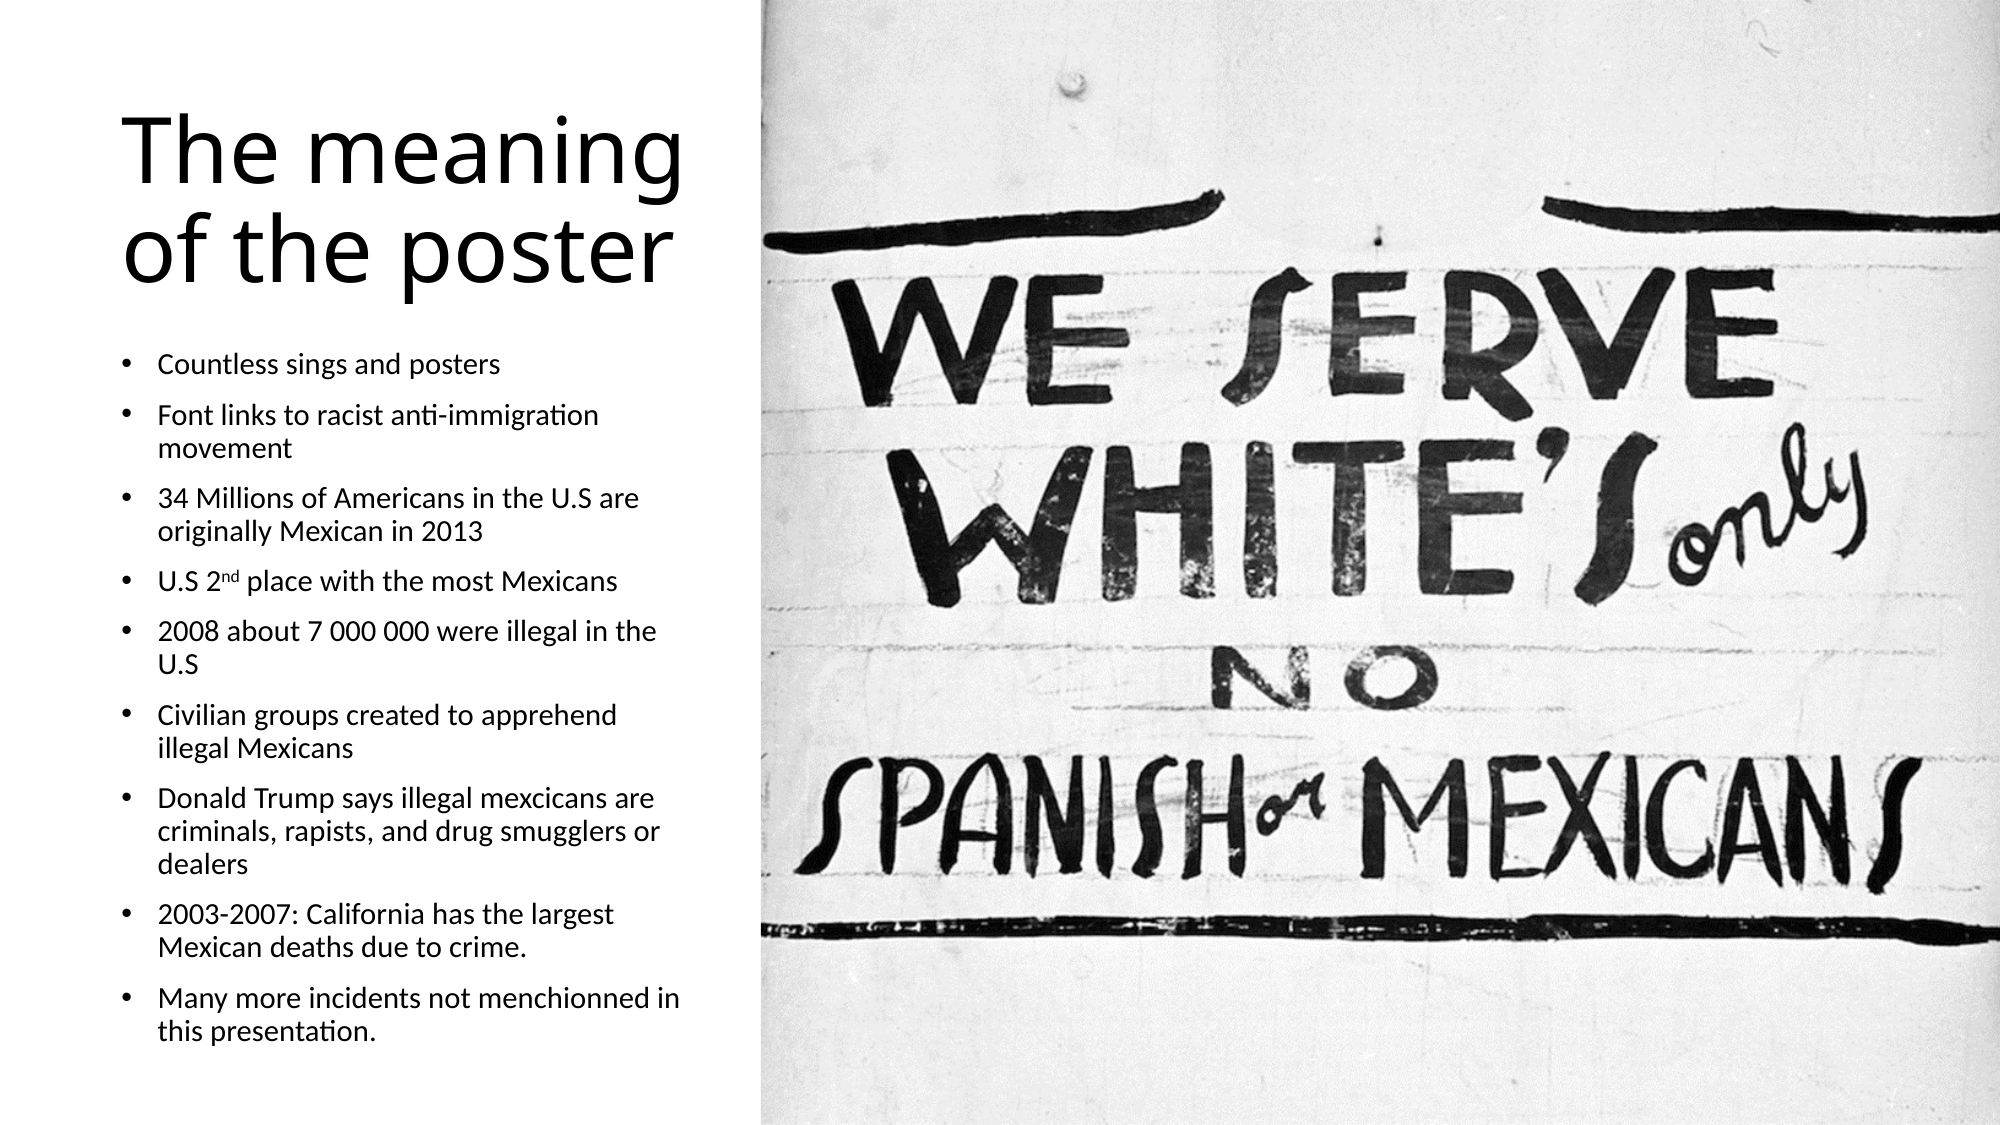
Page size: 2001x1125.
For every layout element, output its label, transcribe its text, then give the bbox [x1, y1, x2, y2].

list Countless sings and posters Font links to racist anti-immigration movement 34 Millions of Americans in the U.S are originally Mexican in 2013 U.S 2nd place with the most Mexicans 2008 about 7 000 000 were illegal in the U.S Civilian groups created to apprehend illegal Mexicans Donald Trump says illegal mexcicans are criminals, rapists, and drug smugglers or dealers 2003-2007: California has the largest Mexican deaths due to crime. Many more incidents not menchionned in this presentation. [106, 340, 706, 1060]
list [760, 0, 2000, 1125]
title The meaning of the poster [106, 65, 706, 340]
